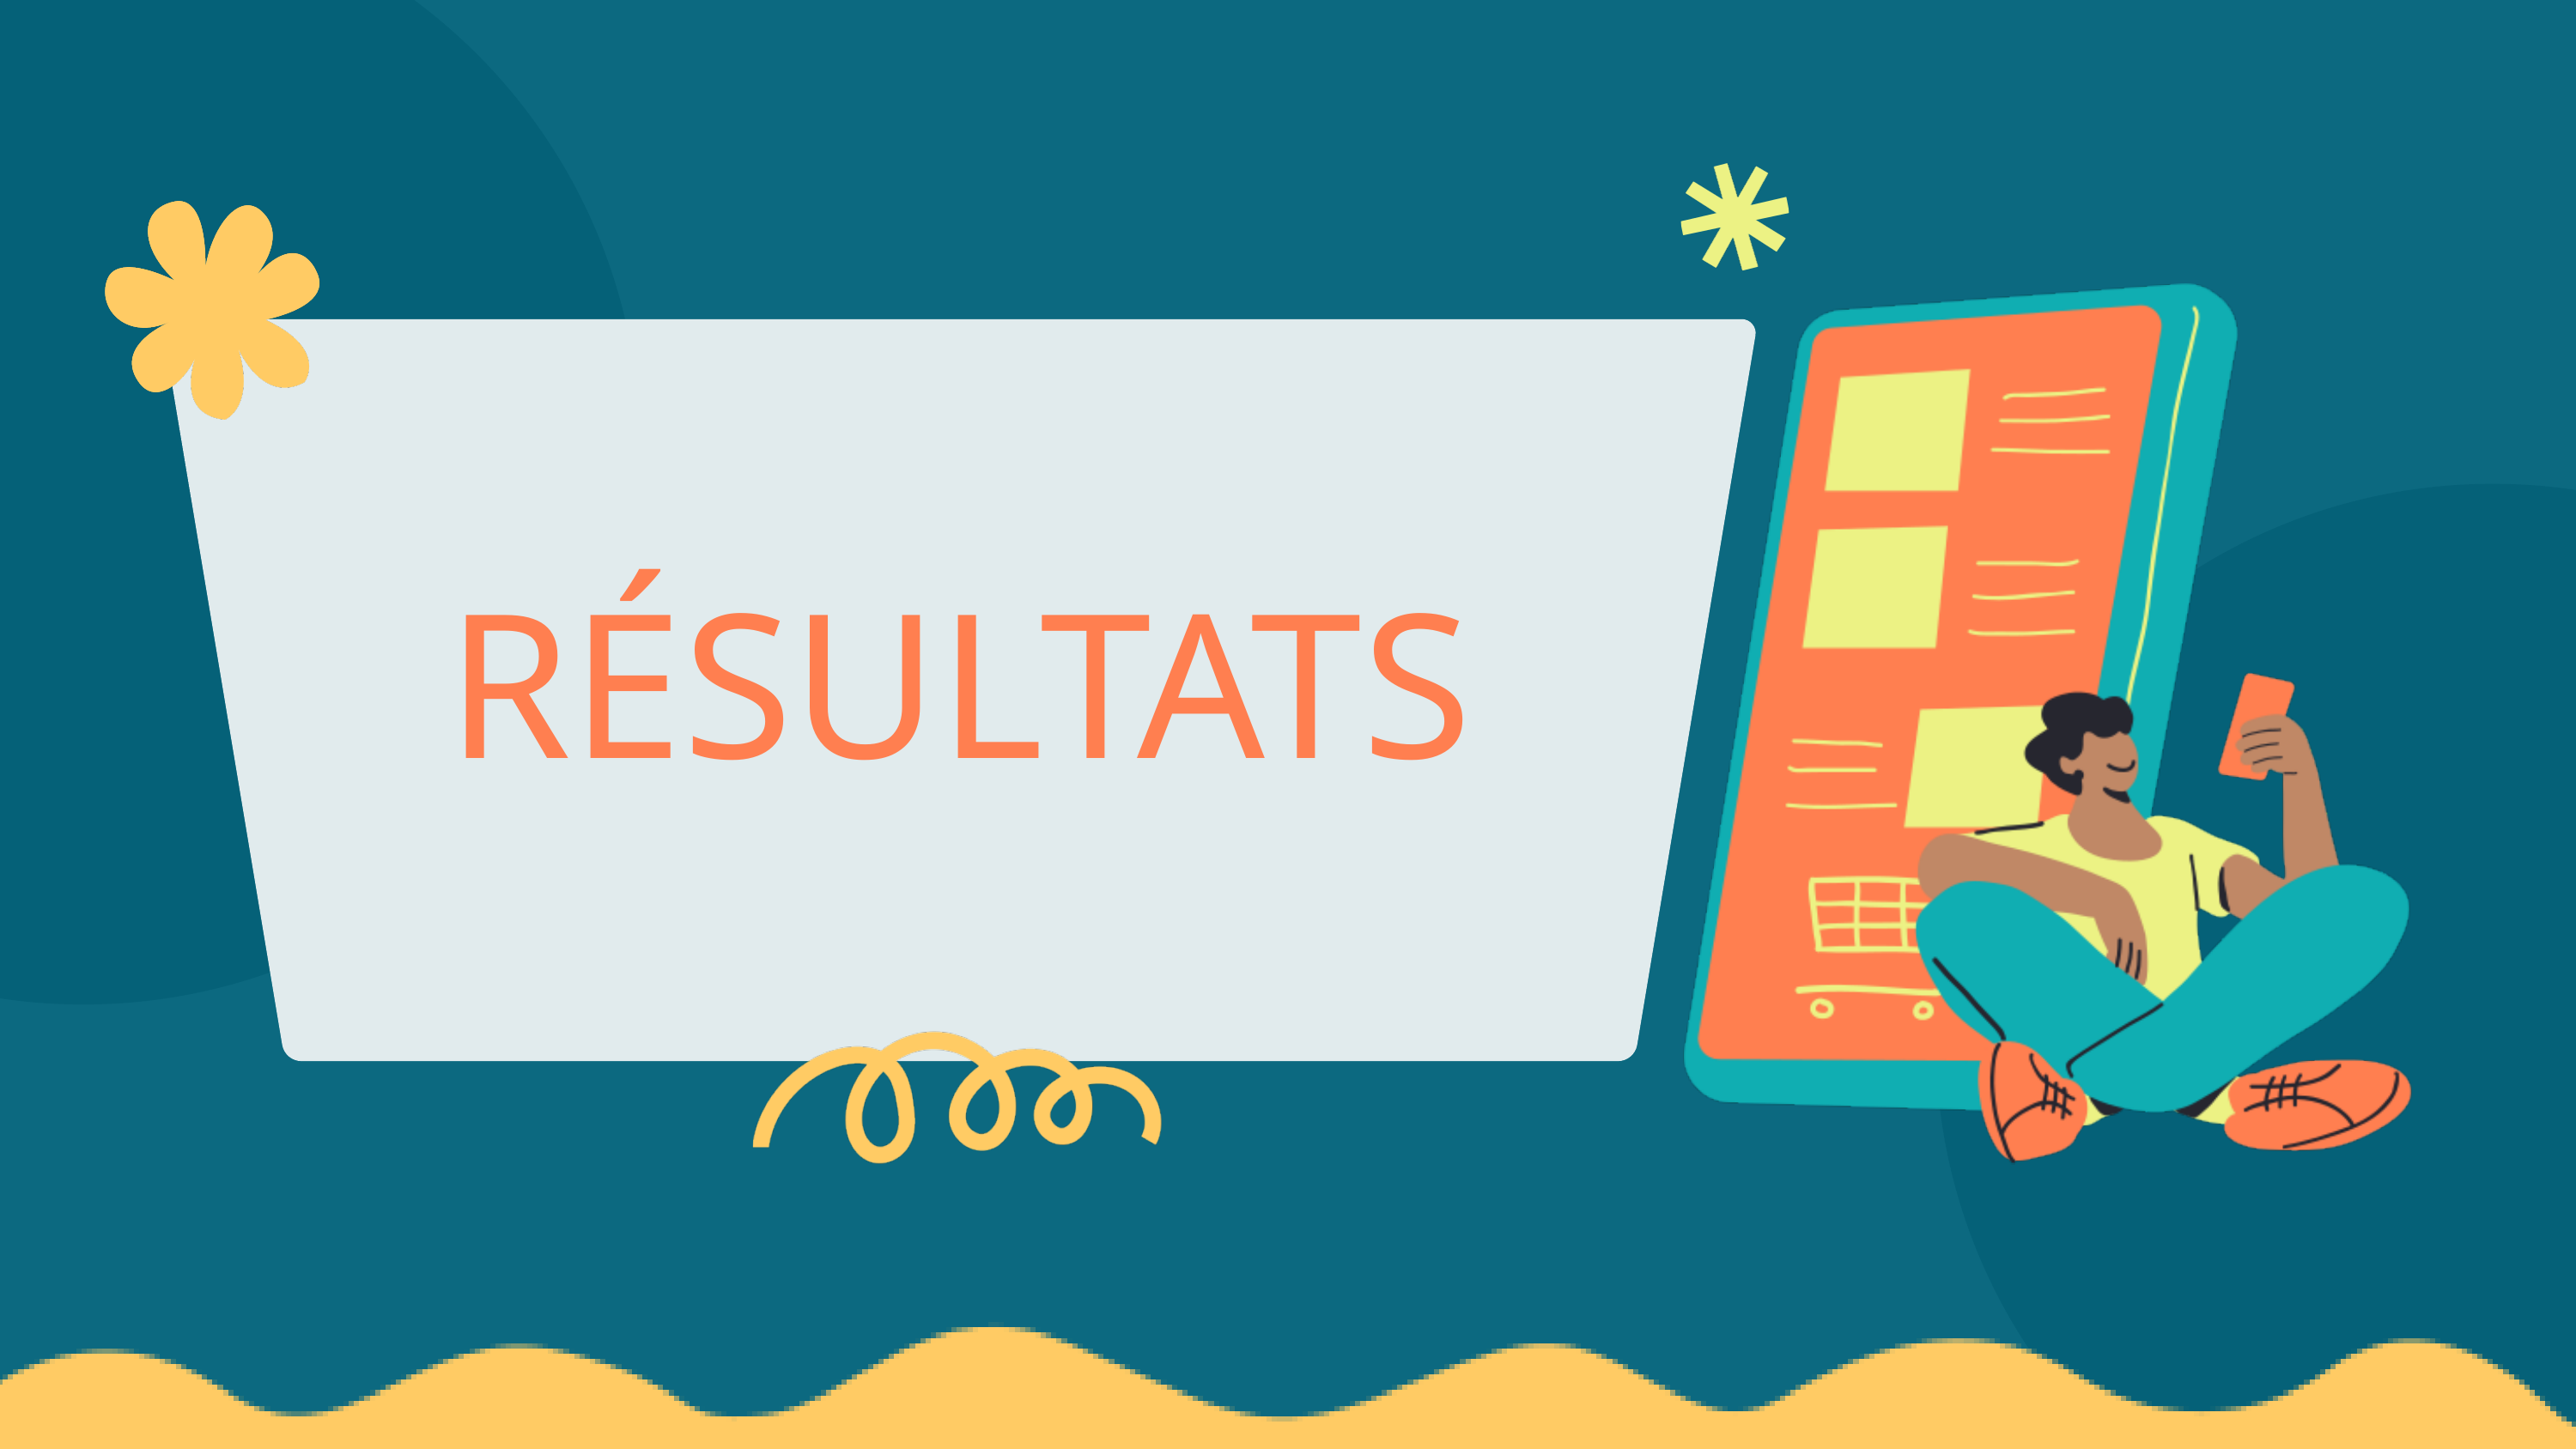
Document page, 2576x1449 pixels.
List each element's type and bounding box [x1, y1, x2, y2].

text_box [0, 0, 641, 1005]
text_box [1680, 283, 2415, 1165]
text_box [0, 1281, 1931, 1449]
text_box [1935, 483, 2576, 1449]
text_box [1680, 163, 1789, 271]
text_box [161, 318, 1759, 1062]
text_box [752, 1071, 1167, 1165]
